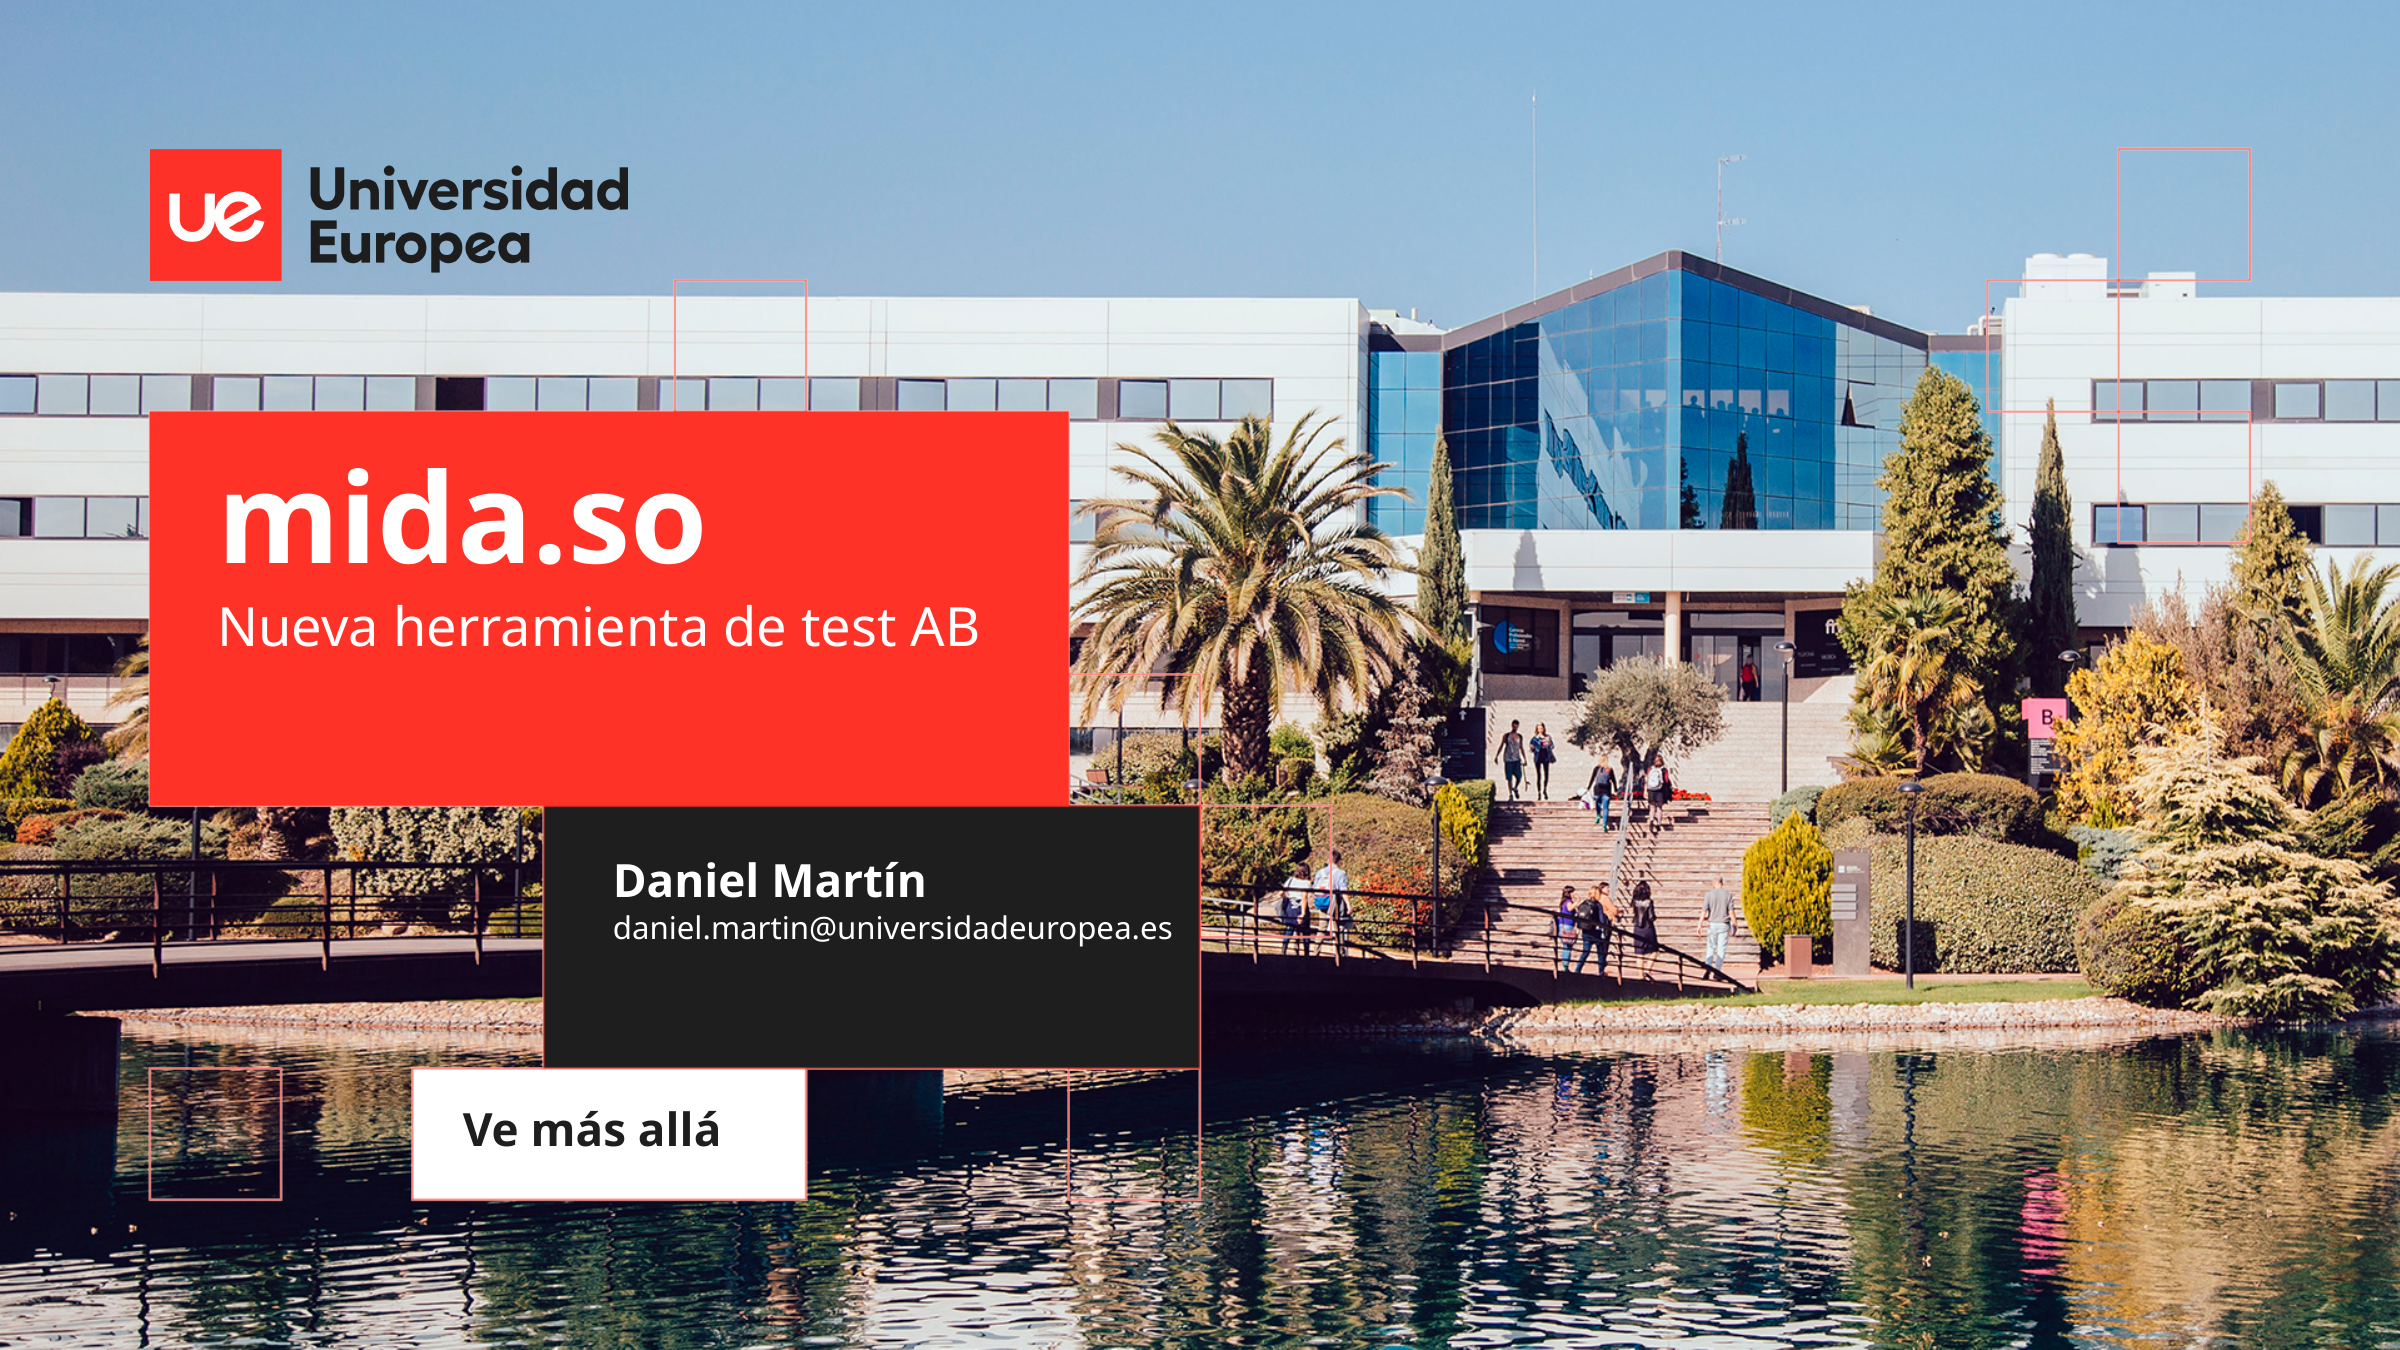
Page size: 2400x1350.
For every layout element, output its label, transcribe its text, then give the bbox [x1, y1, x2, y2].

list Nueva herramienta de test AB [202, 595, 1007, 710]
picture [0, 0, 2400, 1350]
list Daniel Martín [597, 845, 1098, 884]
title mida.so [202, 447, 1007, 595]
list daniel.martin@universidadeuropea.es [597, 884, 1216, 953]
